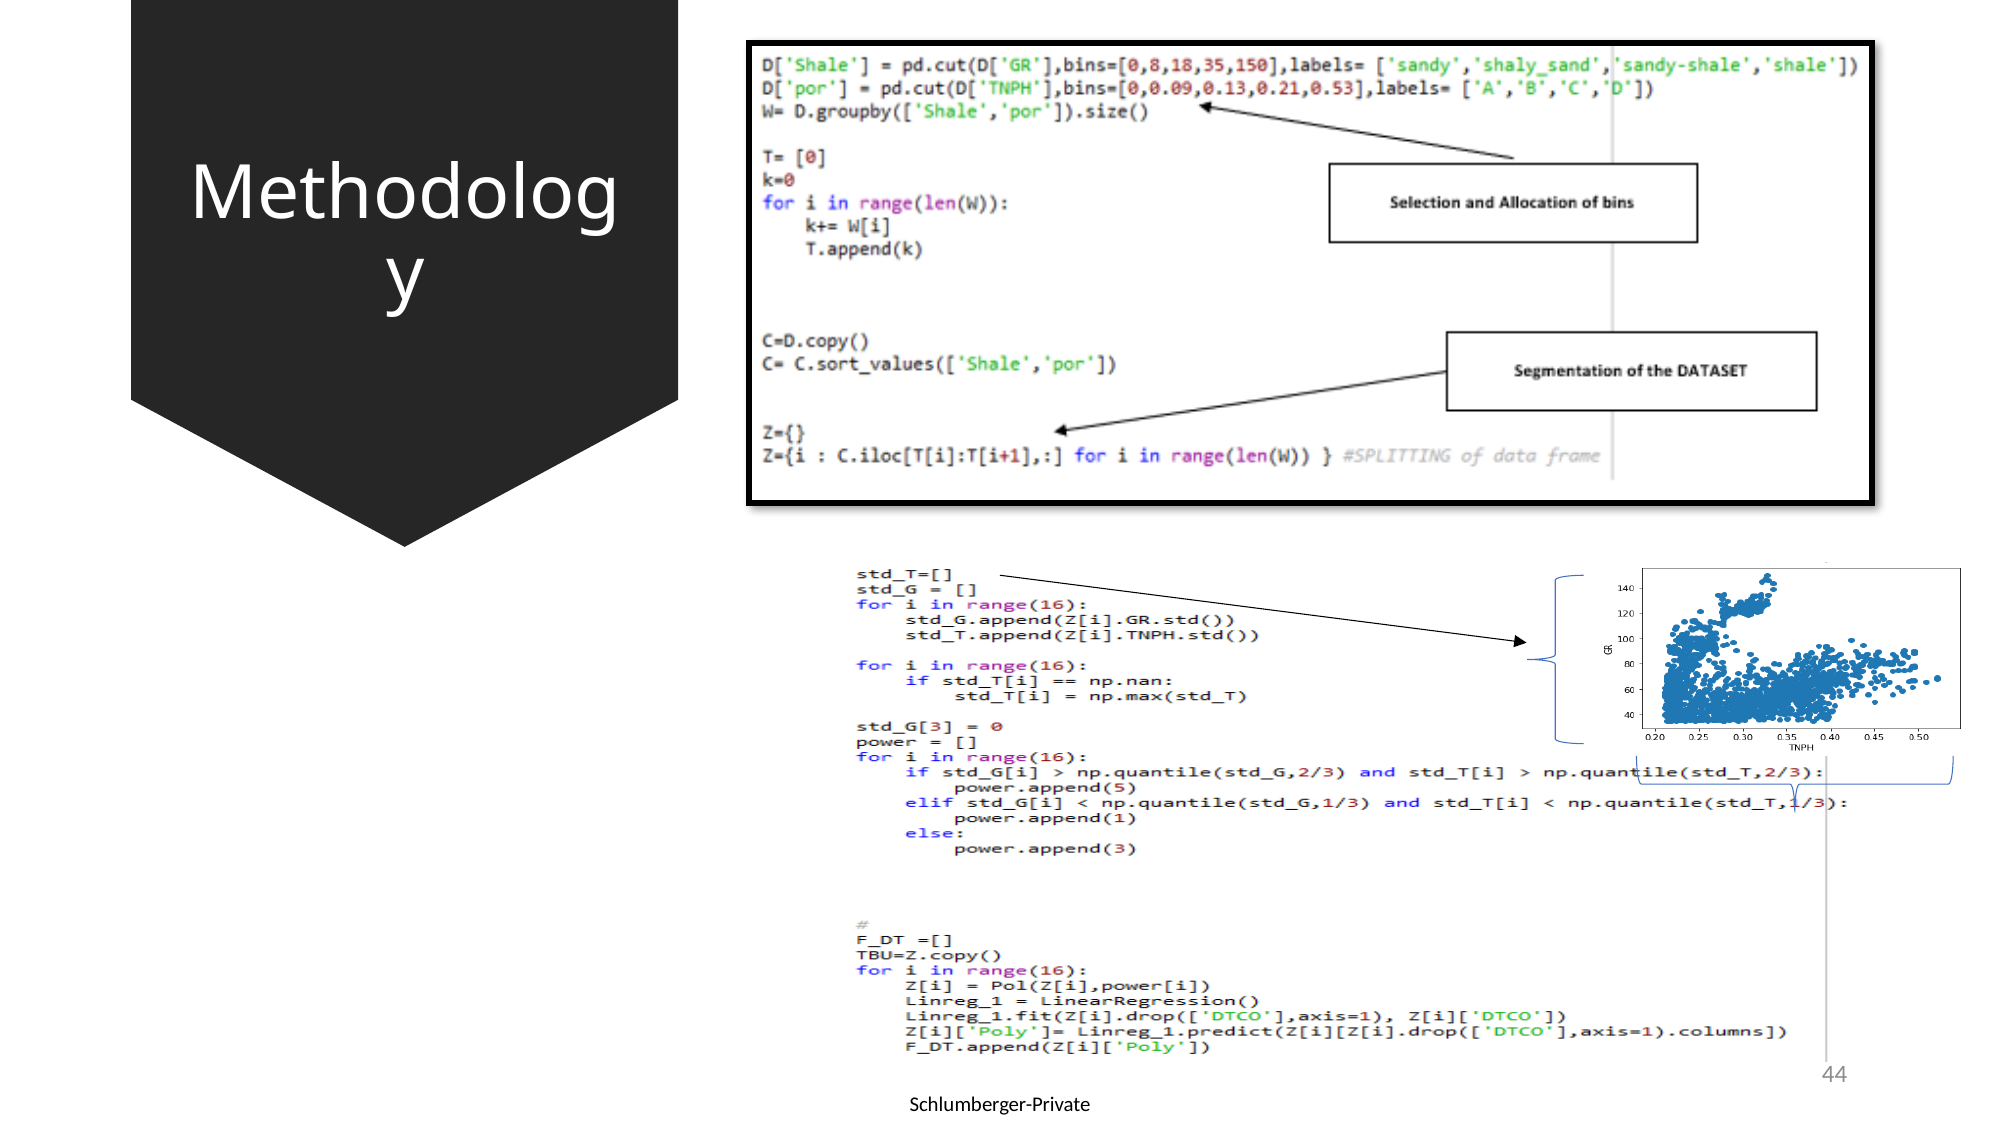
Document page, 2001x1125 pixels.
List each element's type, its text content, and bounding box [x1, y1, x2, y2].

picture [752, 46, 1869, 500]
text_box [203, 440, 606, 549]
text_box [999, 575, 1527, 643]
text_box [130, 0, 680, 421]
slide_number 44 [1412, 1062, 1863, 1103]
title Methodology [168, 31, 643, 440]
picture [849, 562, 1966, 1062]
